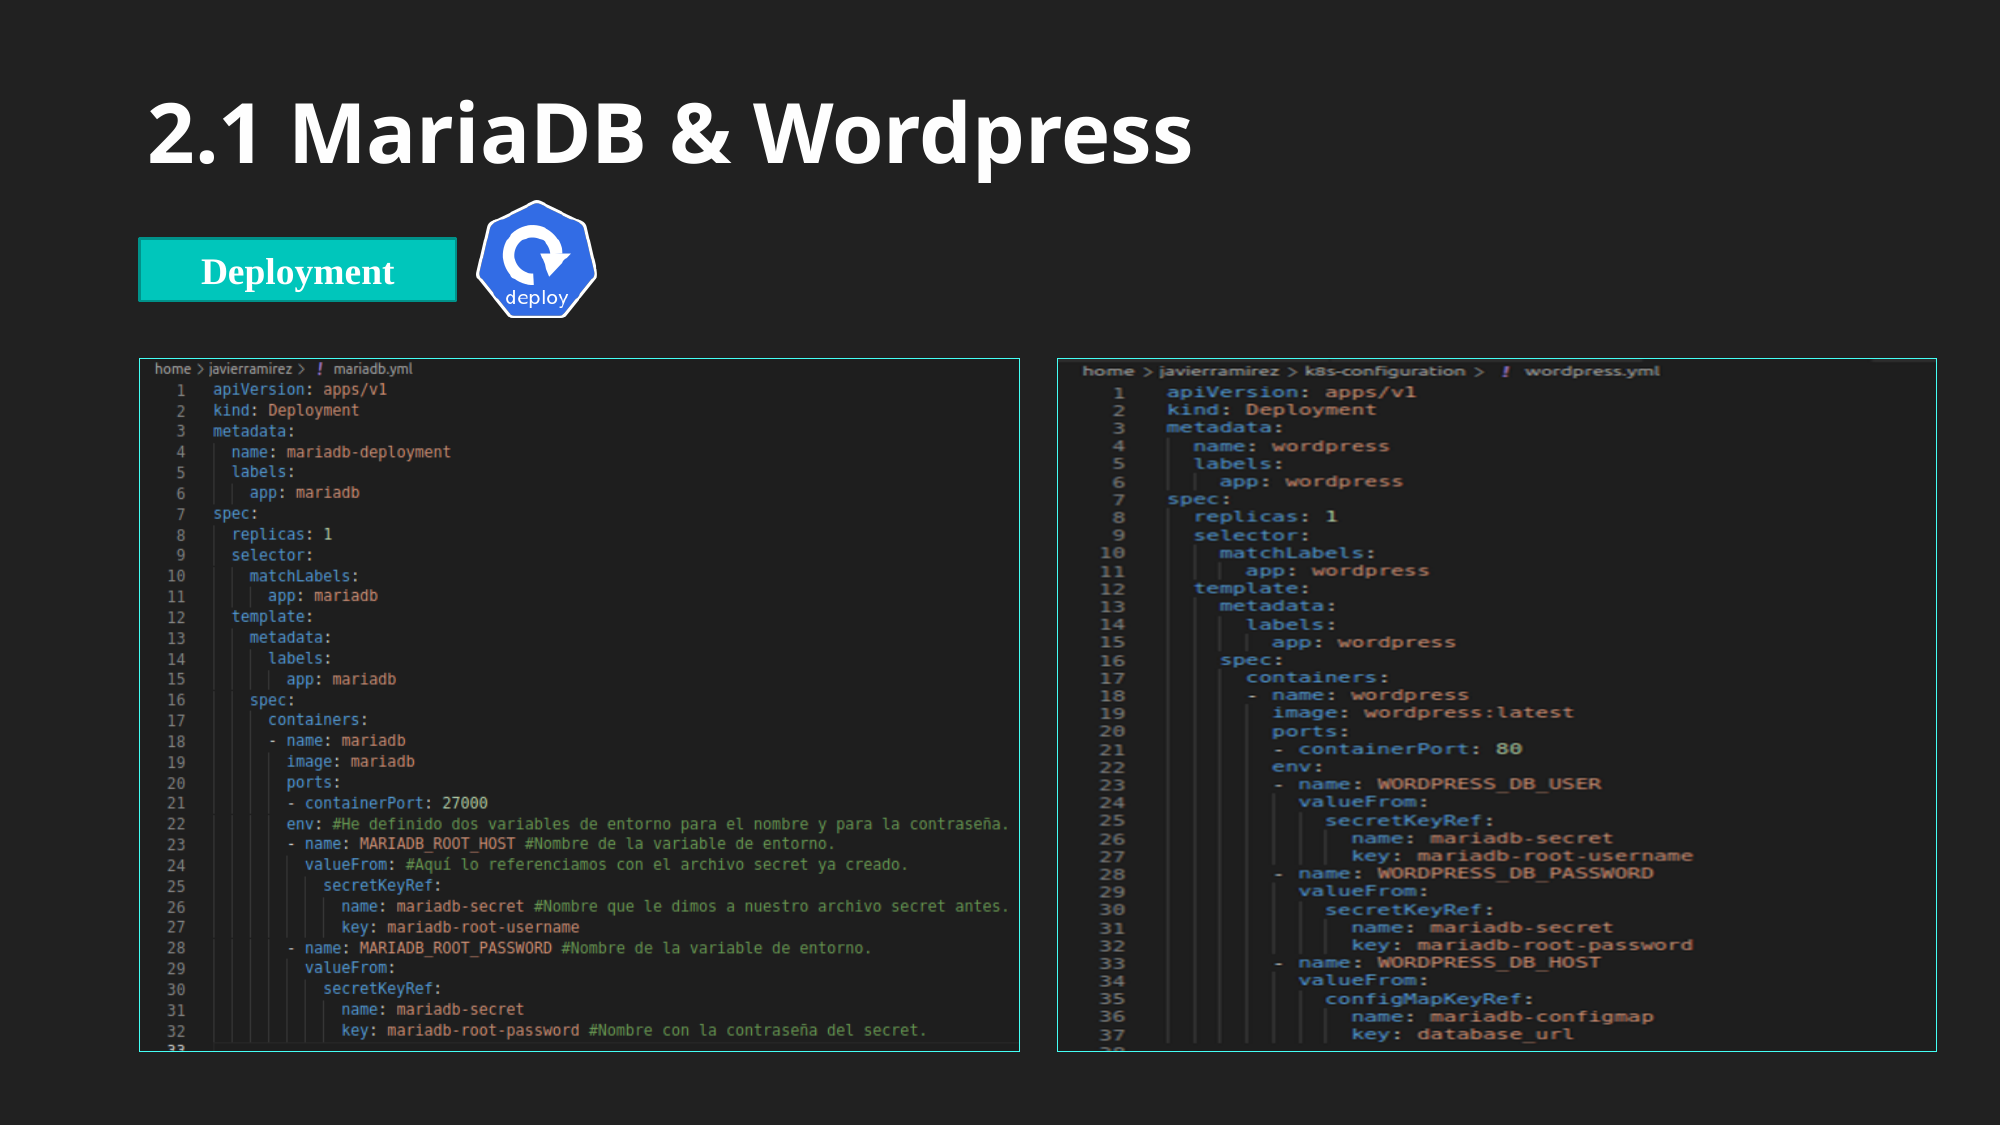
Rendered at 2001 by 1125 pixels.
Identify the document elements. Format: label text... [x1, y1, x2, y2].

text_box 2.1 MariaDB & Wordpress [132, 73, 1868, 233]
picture [139, 358, 1020, 1052]
text_box Deployment [138, 237, 457, 302]
picture [1056, 358, 1938, 1052]
picture [475, 200, 597, 318]
